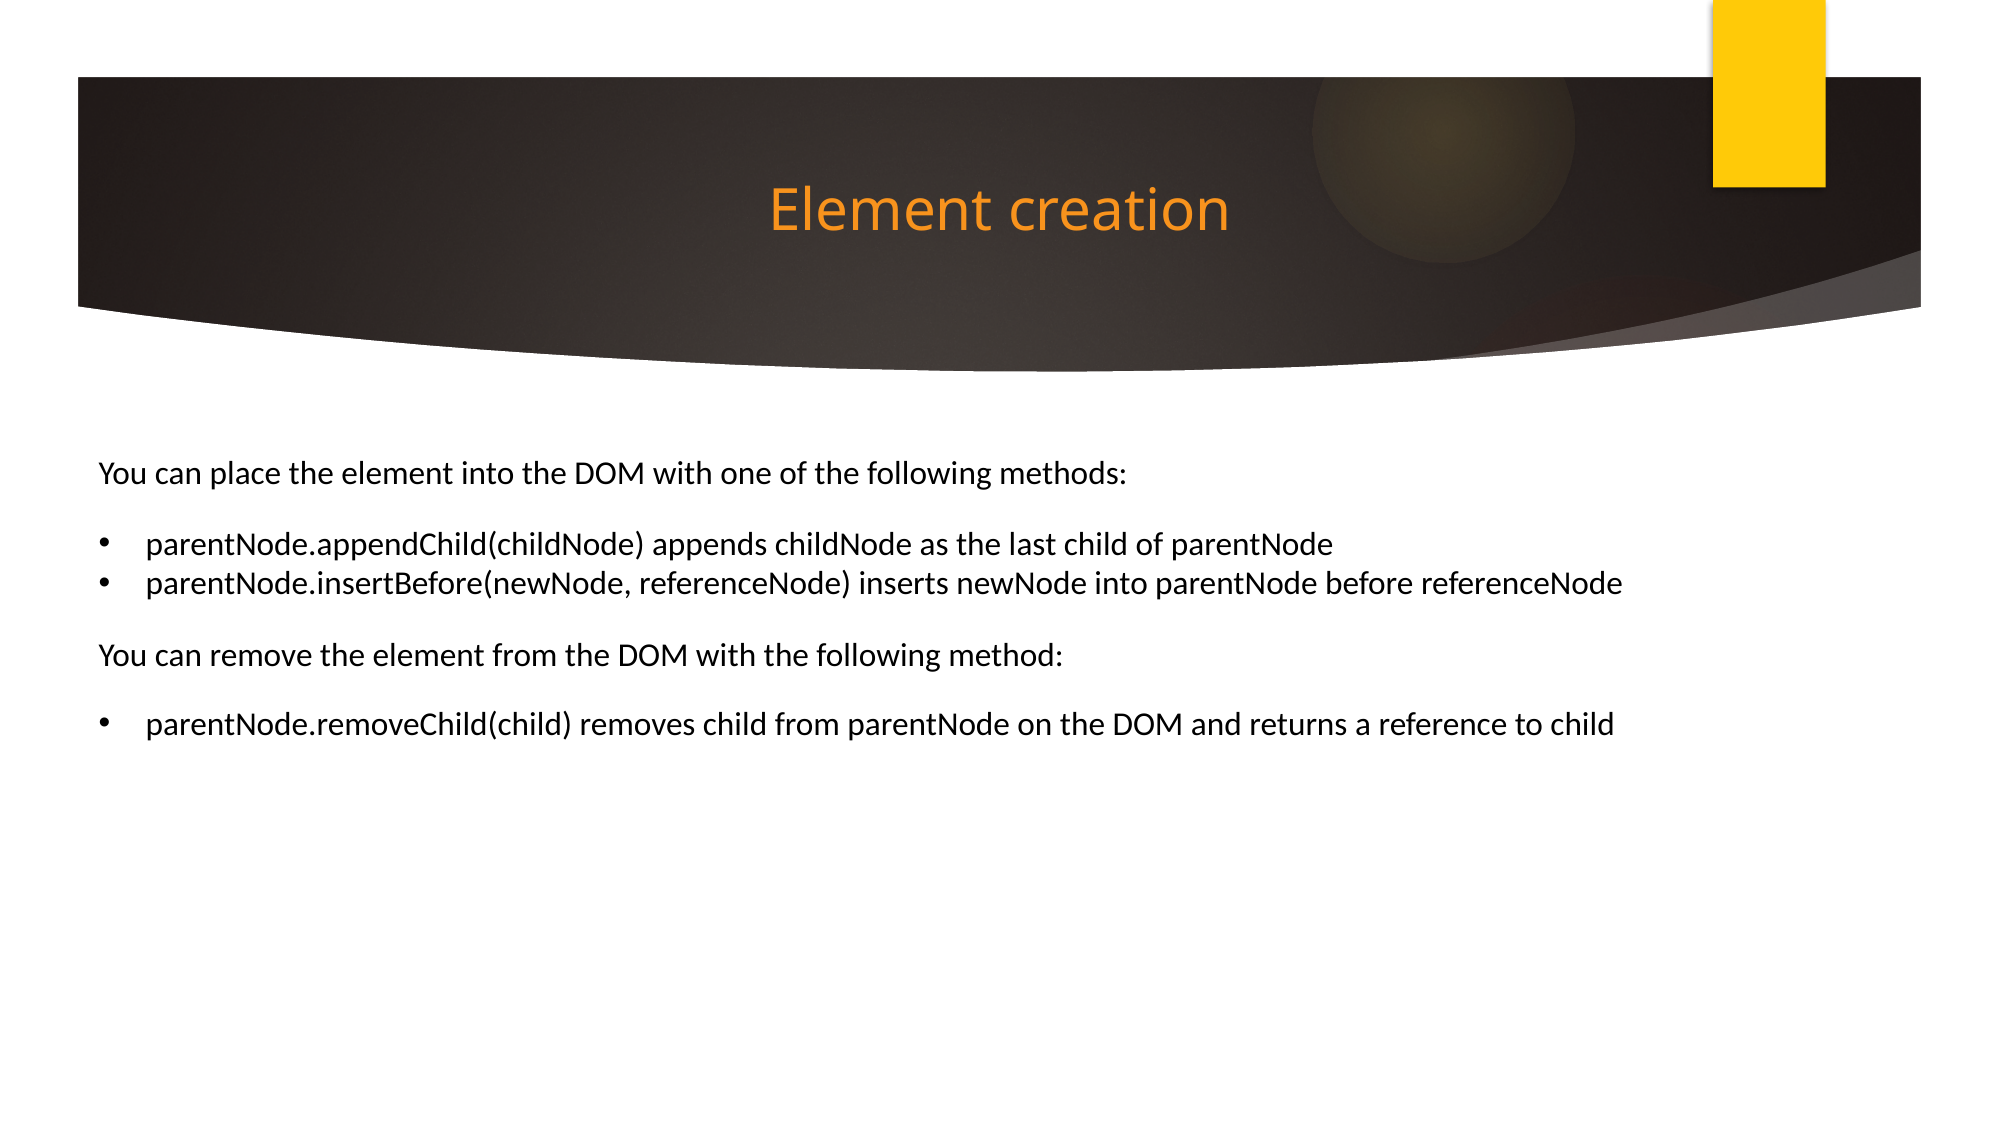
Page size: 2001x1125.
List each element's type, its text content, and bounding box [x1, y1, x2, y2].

title Element creation [314, 167, 1686, 250]
text_box You can place the element into the DOM with one of the following methods: [83, 443, 1916, 499]
text_box parentNode.appendChild(childNode) appends childNode as the last child of parentNode parentNode.insertBefore(newNode, referenceNode) inserts newNode into parentNode before referenceNode [83, 514, 1916, 610]
text_box parentNode.removeChild(child) removes child from parentNode on the DOM and returns a reference to child [83, 694, 1916, 750]
text_box You can remove the element from the DOM with the following method: [83, 625, 1916, 681]
